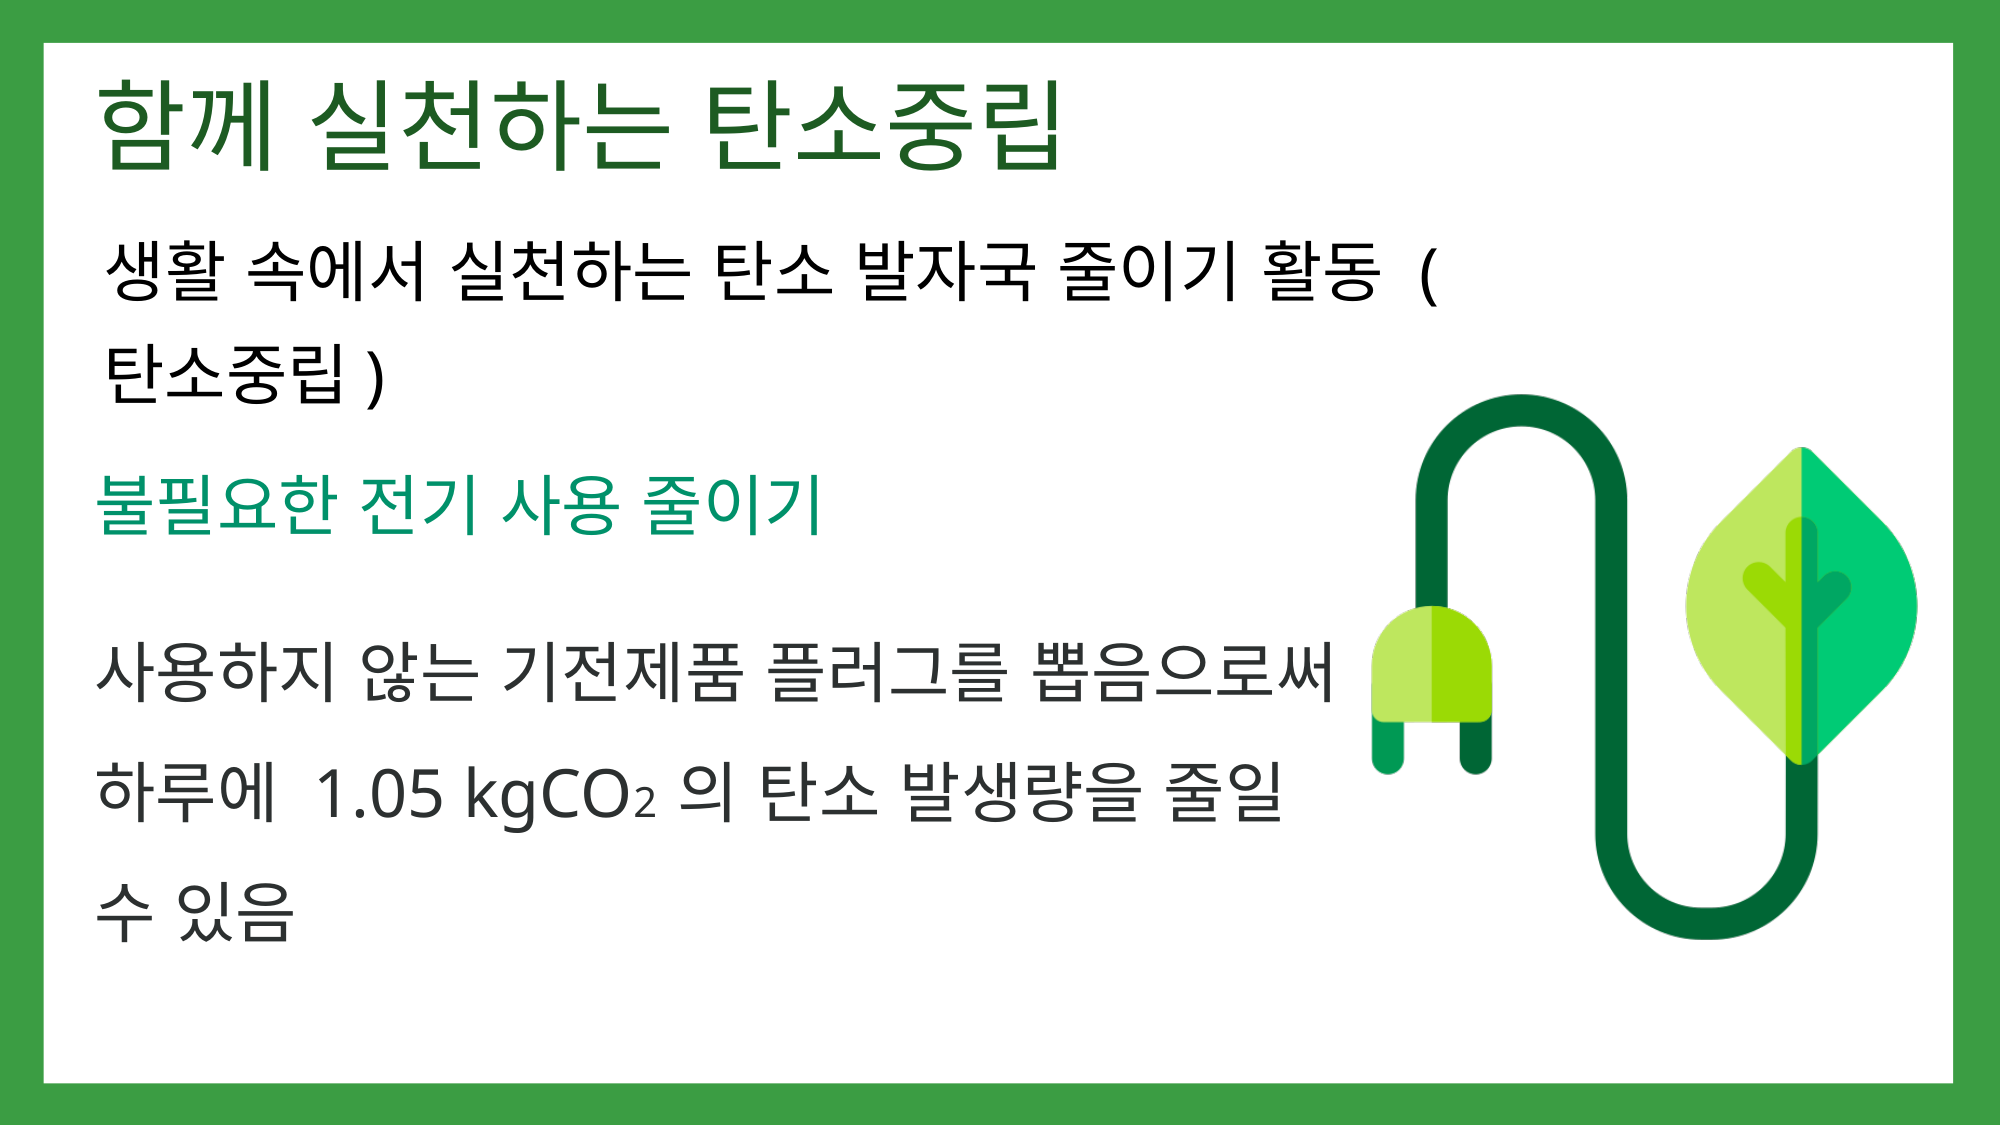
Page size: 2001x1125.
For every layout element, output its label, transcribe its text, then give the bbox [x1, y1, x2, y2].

text_box 함께 실천하는 탄소중립 [79, 55, 1880, 191]
text_box 생활 속에서 실천하는 탄소 발자국 줄이기 활동 (탄소중립) [88, 198, 1663, 421]
text_box 사용하지 않는 기전제품 플러그를 뽑음으로써 하루에 1.05 kgCO2 의 탄소 발생량을 줄일 수 있음 [79, 583, 1369, 958]
picture [1368, 389, 1921, 942]
text_box 불필요한 전기 사용 줄이기 [79, 432, 960, 552]
